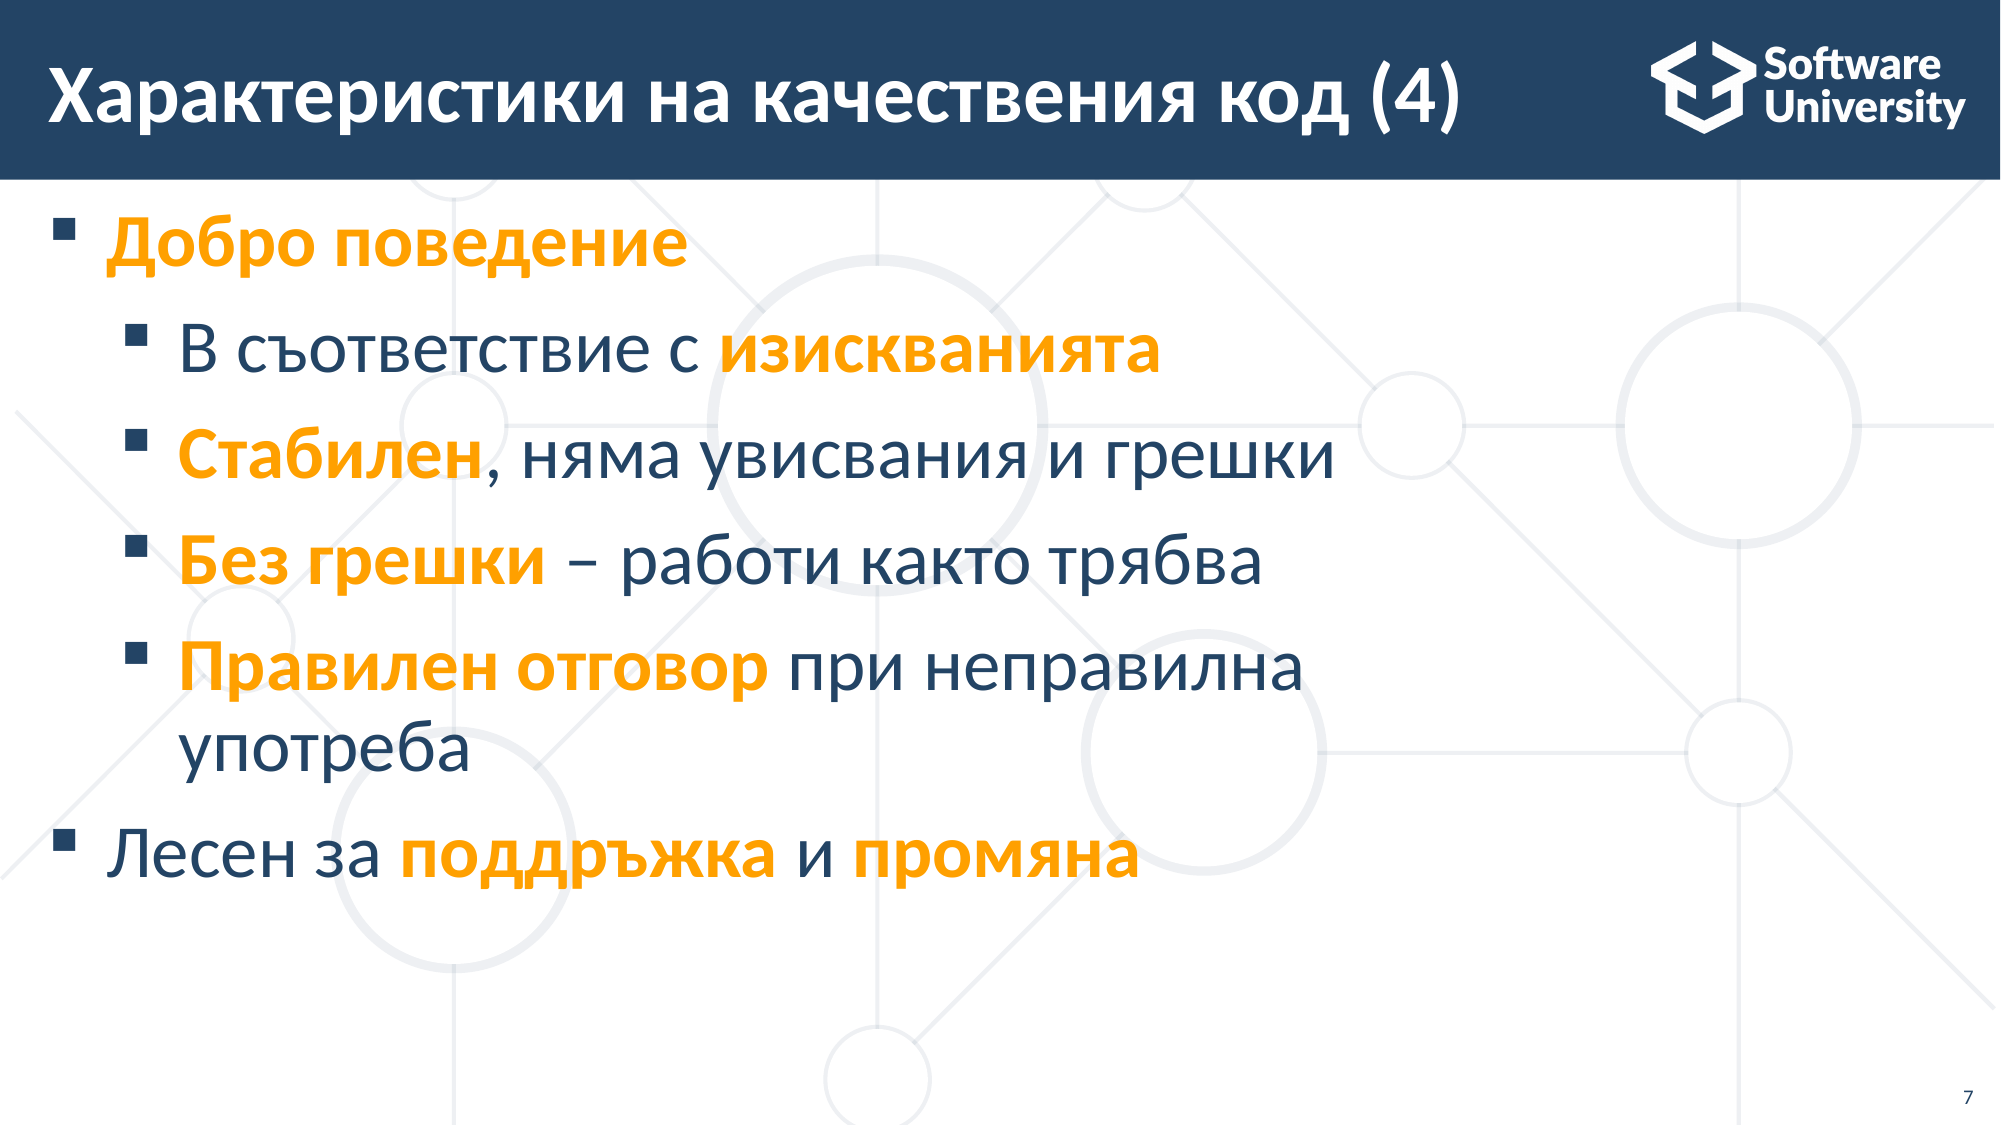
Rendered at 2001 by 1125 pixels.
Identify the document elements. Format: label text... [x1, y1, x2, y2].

title Характеристики на качествения код (4) [31, 16, 1625, 162]
slide_number 7 [1928, 1067, 1989, 1117]
picture [1651, 41, 1966, 134]
list Добро поведение В съответствие с изискванията Стабилен, няма увисвания и грешки Без грешки – работи както трябва Правилен отговор при неправилна употреба Лесен за поддръжка и промяна [29, 196, 1968, 1104]
